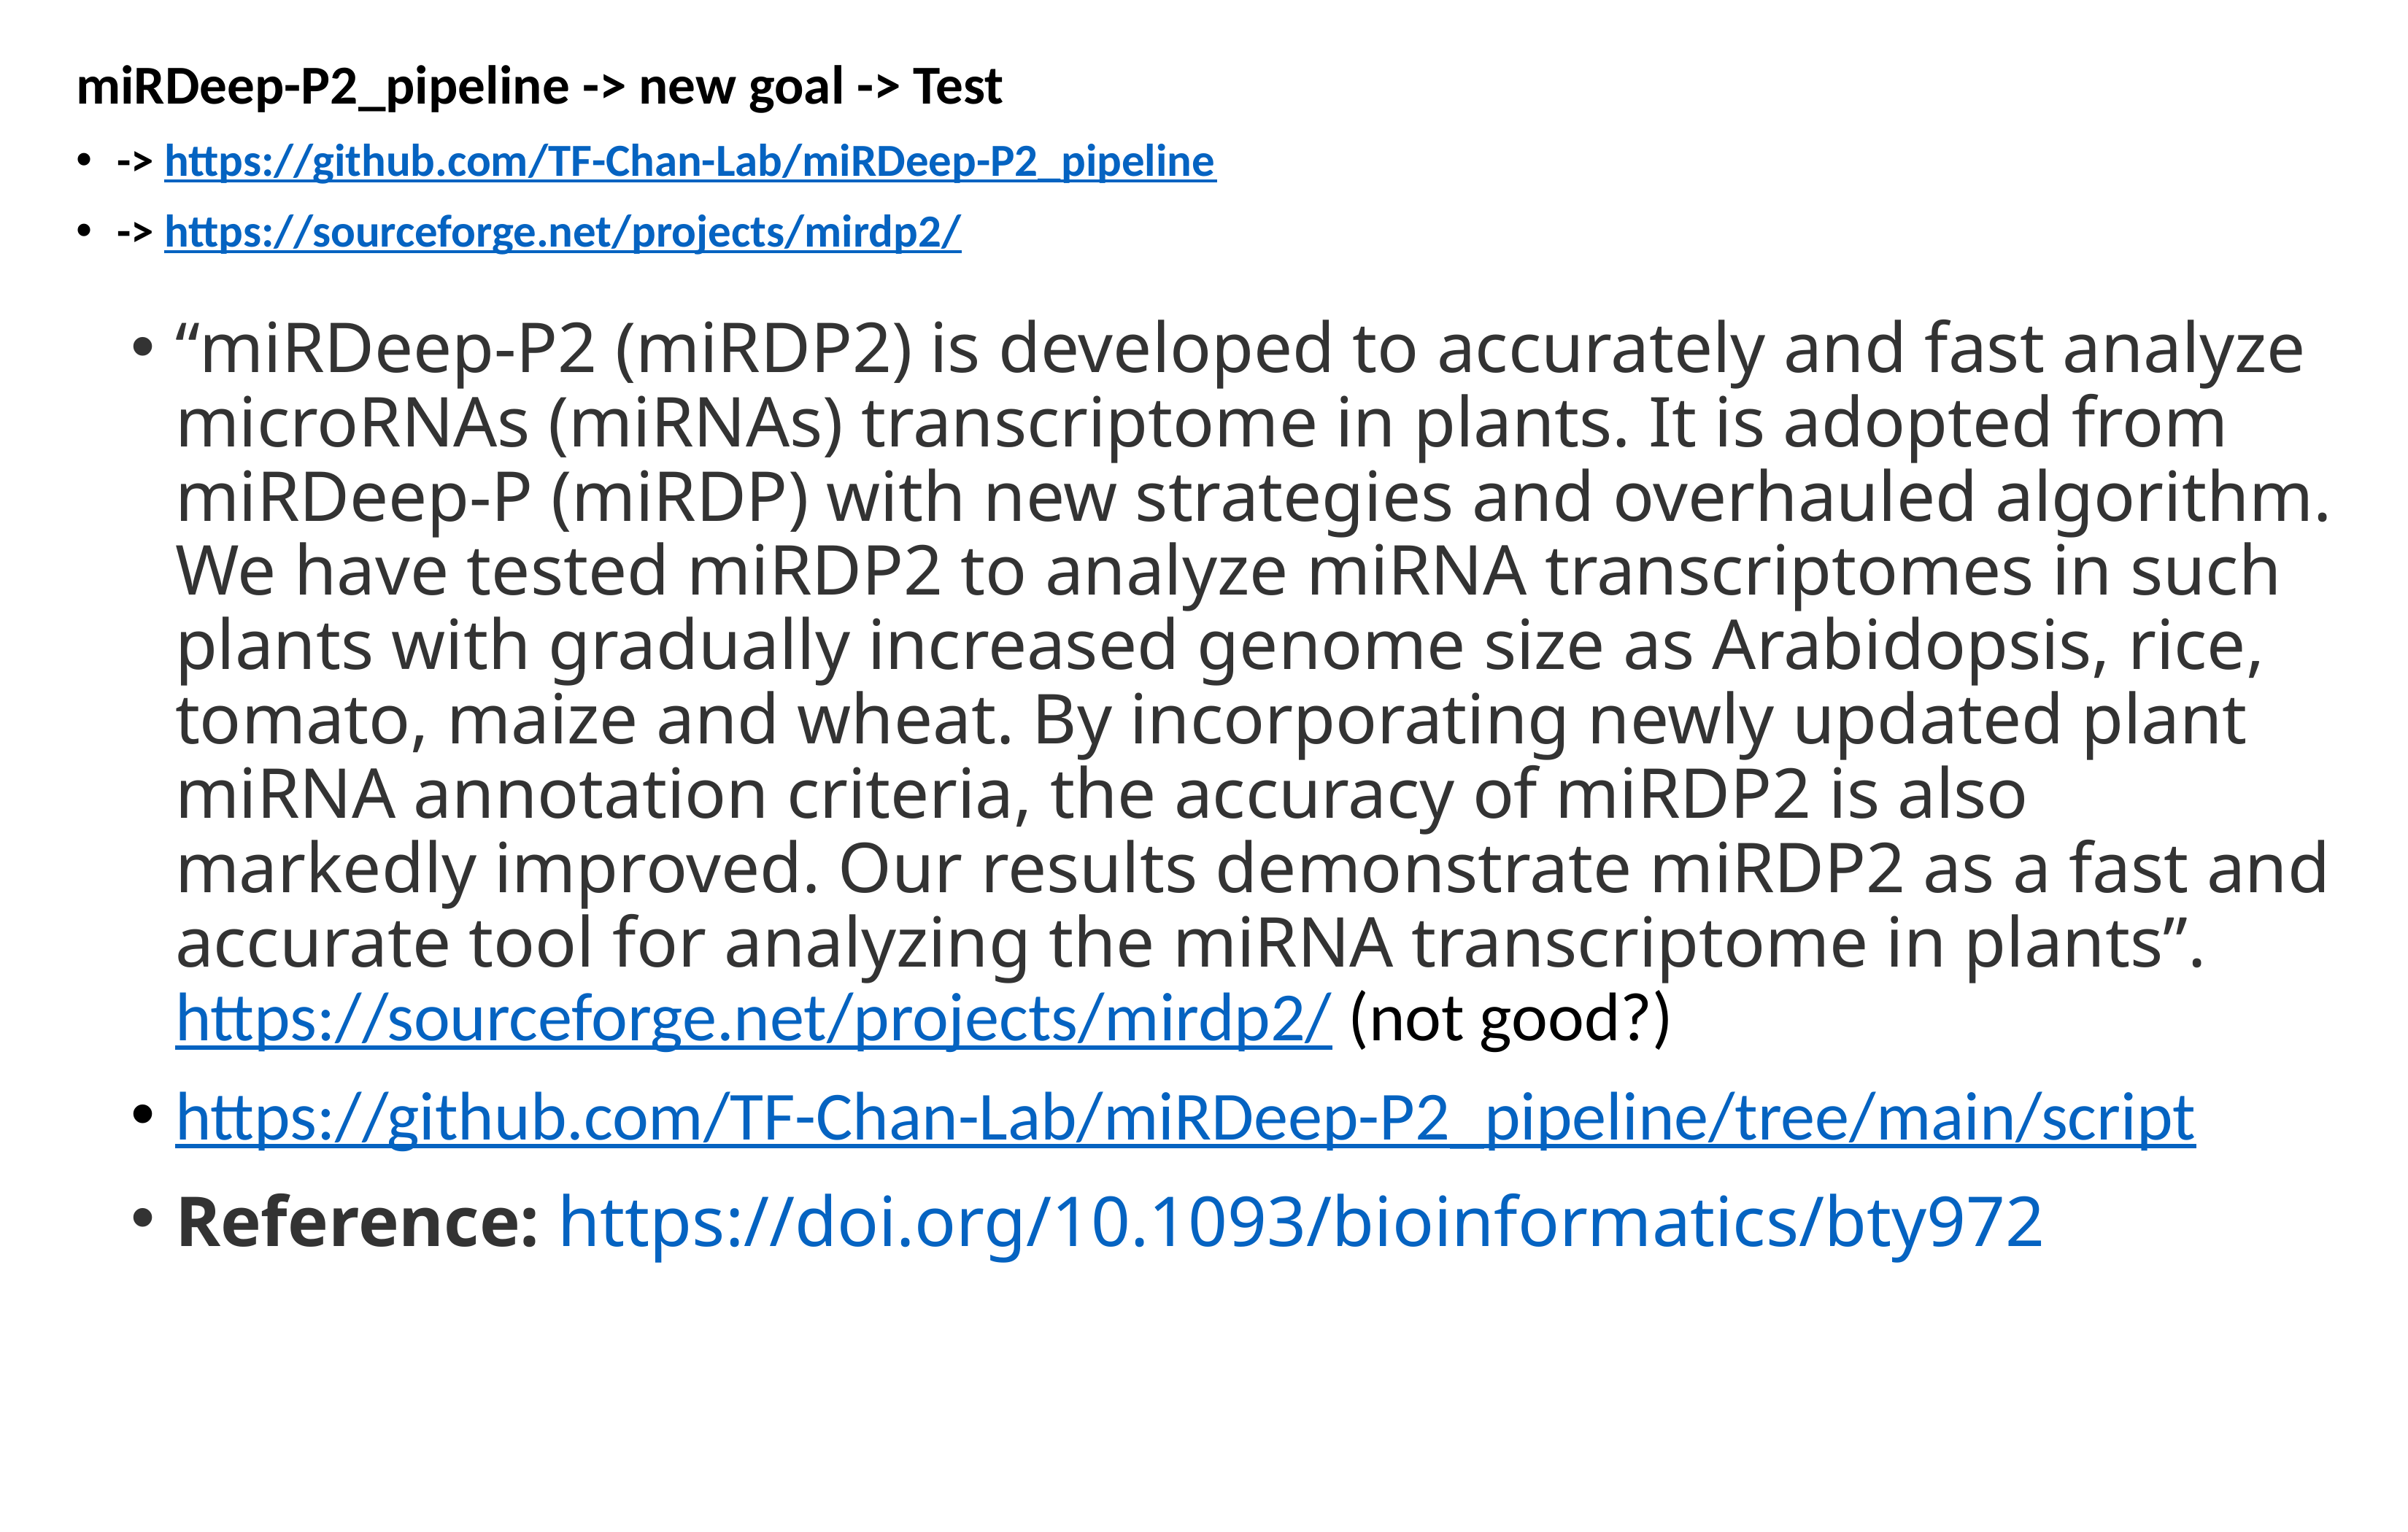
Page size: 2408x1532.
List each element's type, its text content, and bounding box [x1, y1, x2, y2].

list “miRDeep-P2 (miRDP2) is developed to accurately and fast analyze microRNAs (miRNAs) transcriptome in plants. It is adopted from miRDeep-P (miRDP) with new strategies and overhauled algorithm. We have tested miRDP2 to analyze miRNA transcriptomes in such plants with gradually increased genome size as Arabidopsis, rice, tomato, maize and wheat. By incorporating newly updated plant miRNA annotation criteria, the accuracy of miRDP2 is also markedly improved. Our results demonstrate miRDP2 as a fast and accurate tool for analyzing the miRNA transcriptome in plants”. https://sourceforge.net/projects/mirdp2/ (not good?) https://github.com/TF-Chan-Lab/miRDeep-P2_pipeline/tree/main/script Reference: https://doi.org/10.1093/bioinformatics/bty972 [120, 307, 2355, 1280]
text_box miRDeep-P2_pipeline -> new goal -> Test -> https://github.com/TF-Chan-Lab/miRDeep-P2_pipeline -> https://sourceforge.net/projects/mirdp2/ [65, 51, 2408, 265]
